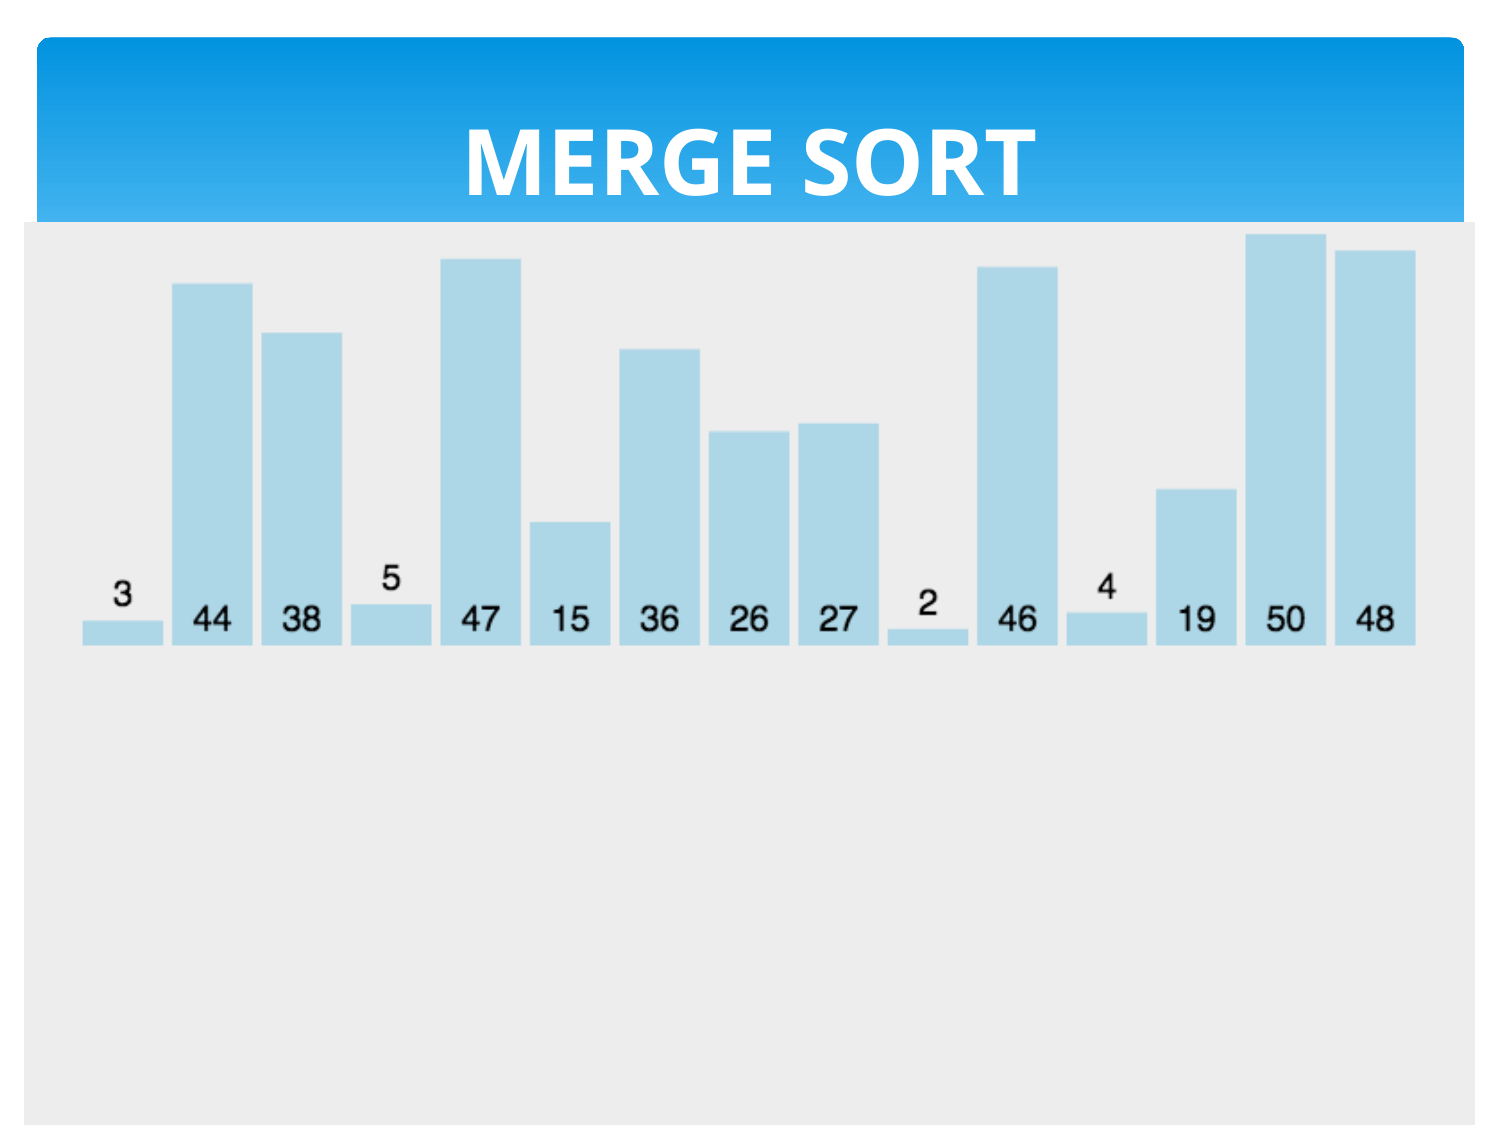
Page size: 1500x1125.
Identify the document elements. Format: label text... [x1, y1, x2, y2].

table_cell 4 [1425, 217, 1464, 221]
table_cell 4 [37, 217, 75, 221]
picture [24, 221, 1476, 1125]
title MERGE SORT [75, 55, 1425, 219]
